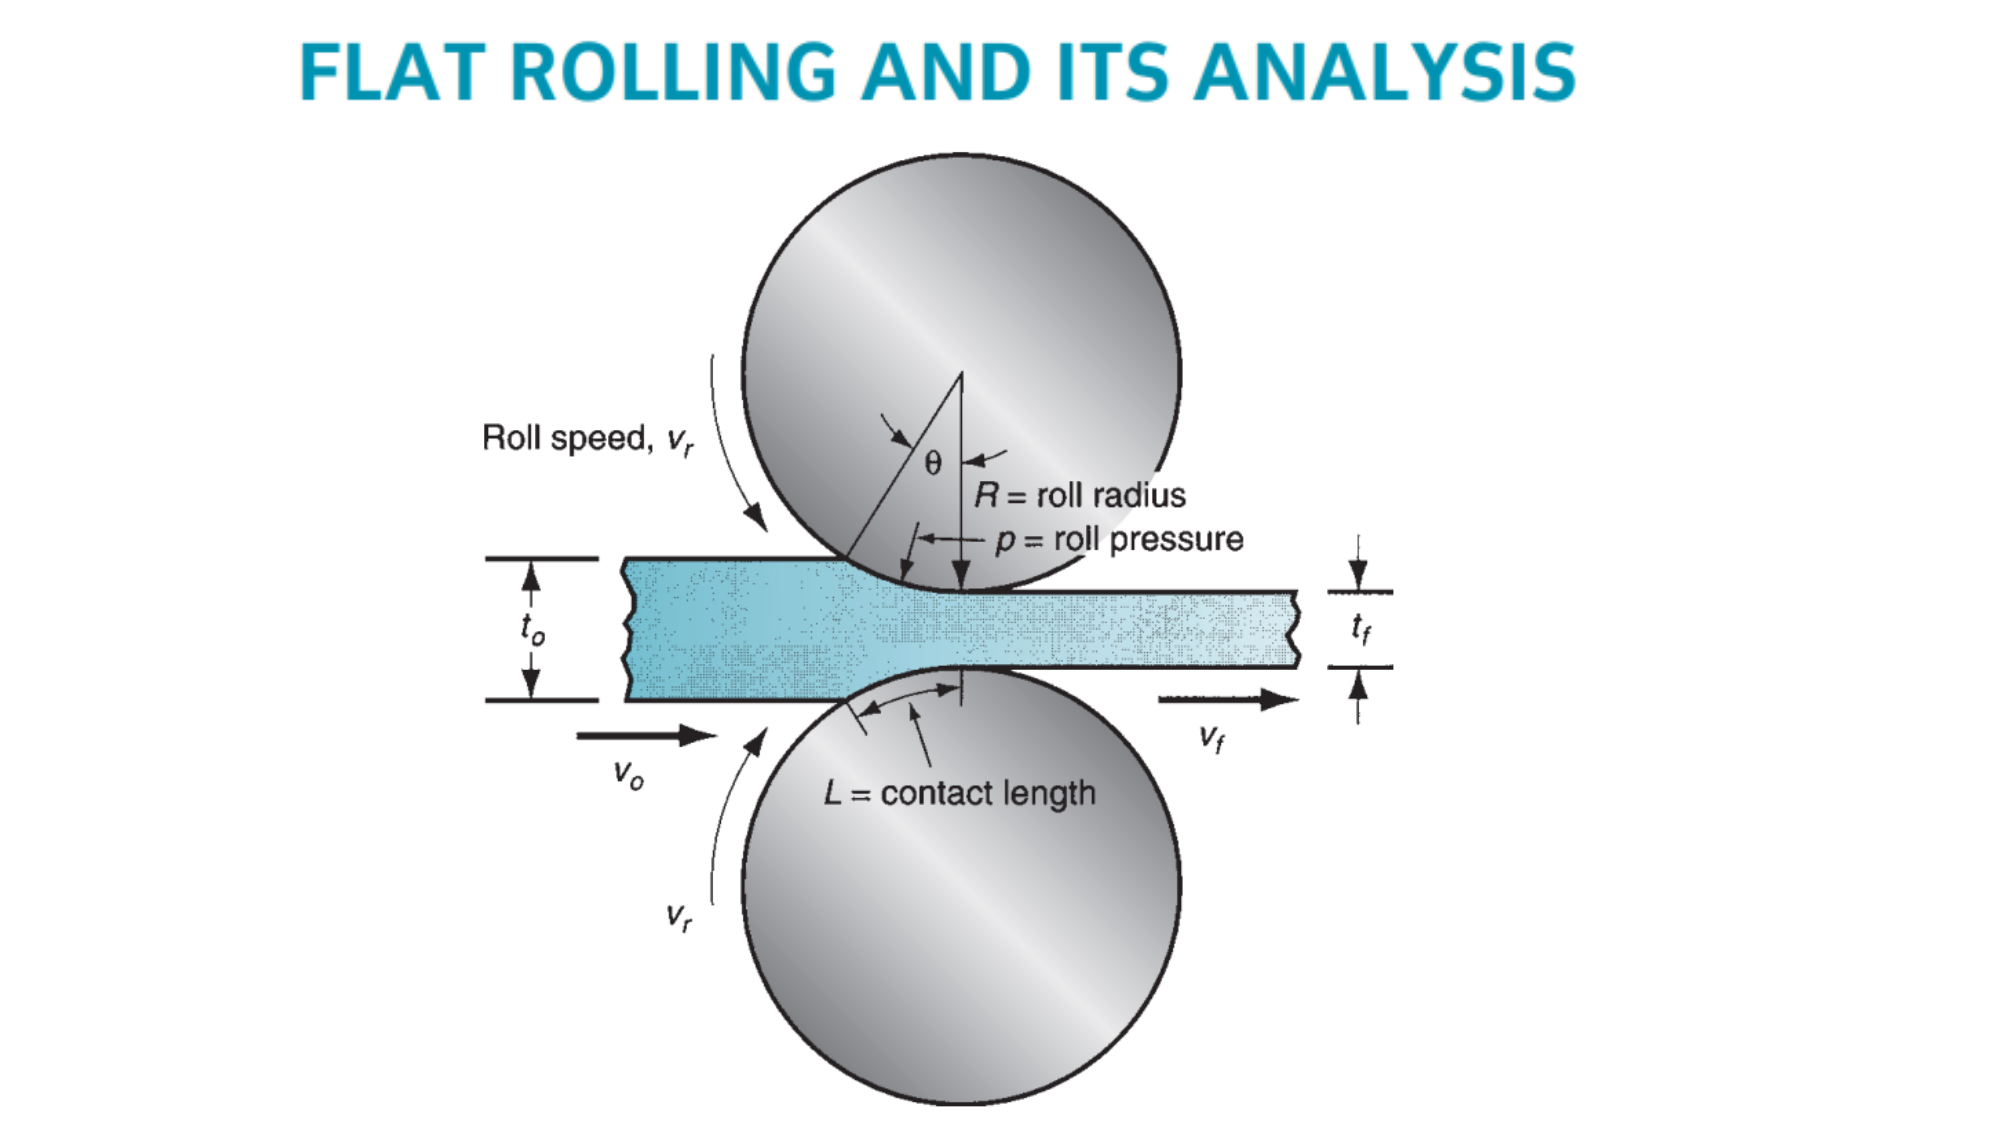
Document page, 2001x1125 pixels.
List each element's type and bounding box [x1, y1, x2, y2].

picture [278, 0, 1627, 1123]
